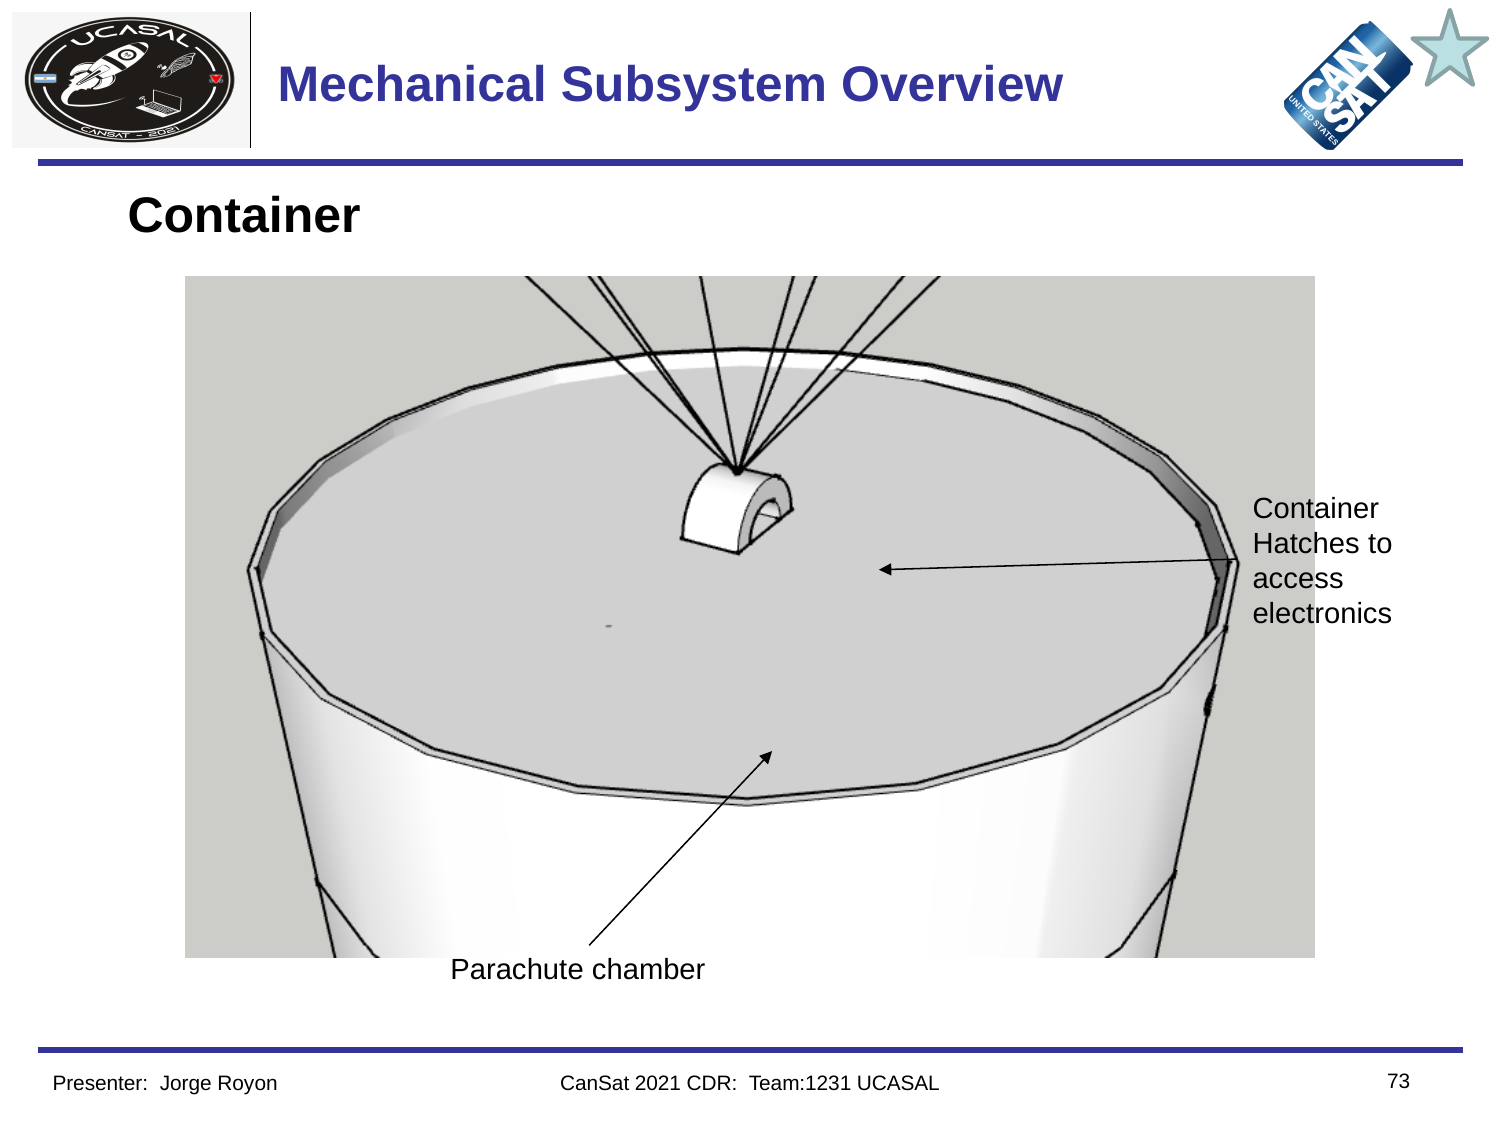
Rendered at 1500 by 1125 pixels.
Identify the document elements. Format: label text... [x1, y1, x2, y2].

text_box [1412, 9, 1488, 85]
text_box Container Hatches to access electronics [1321, 474, 1452, 644]
footer CanSat 2021 CDR: Team:1231 UCASAL [450, 1062, 1050, 1103]
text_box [588, 750, 773, 946]
picture [1284, 21, 1413, 150]
picture [184, 276, 1316, 959]
title Mechanical Subsystem Overview [262, 12, 1238, 150]
text_box Presenter: Jorge Royon [37, 1062, 413, 1103]
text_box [878, 559, 1238, 570]
list Container [37, 174, 1463, 1025]
text_box Parachute chamber [435, 935, 1368, 1001]
slide_number ‹#› [1312, 1059, 1425, 1100]
picture [12, 12, 250, 148]
